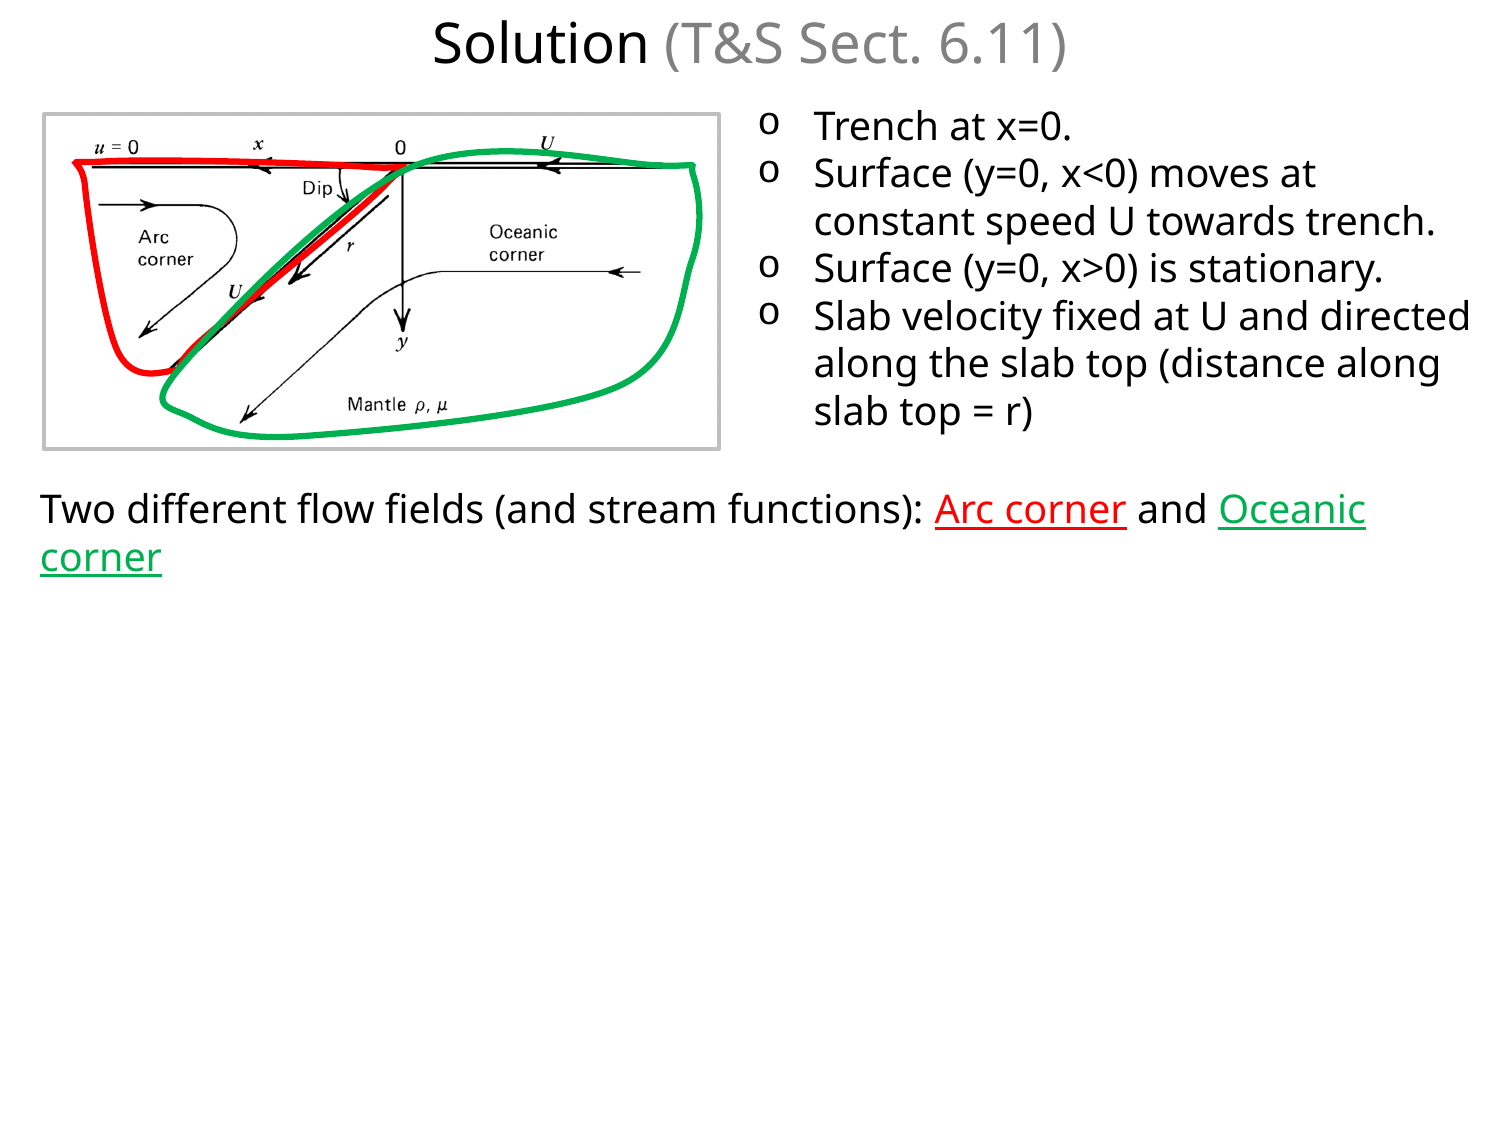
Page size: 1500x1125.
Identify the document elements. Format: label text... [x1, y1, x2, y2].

text_box Solution (T&S Sect. 6.11) [0, 0, 1500, 83]
picture [45, 115, 718, 447]
text_box Two different flow fields (and stream functions): Arc corner and Oceanic corner [25, 476, 1496, 587]
text_box Trench at x=0. Surface (y=0, x<0) moves at constant speed U towards trench. Surface (y=0, x>0) is stationary. Slab velocity fixed at U and directed along the slab top (distance along slab top = r) [742, 93, 1496, 441]
